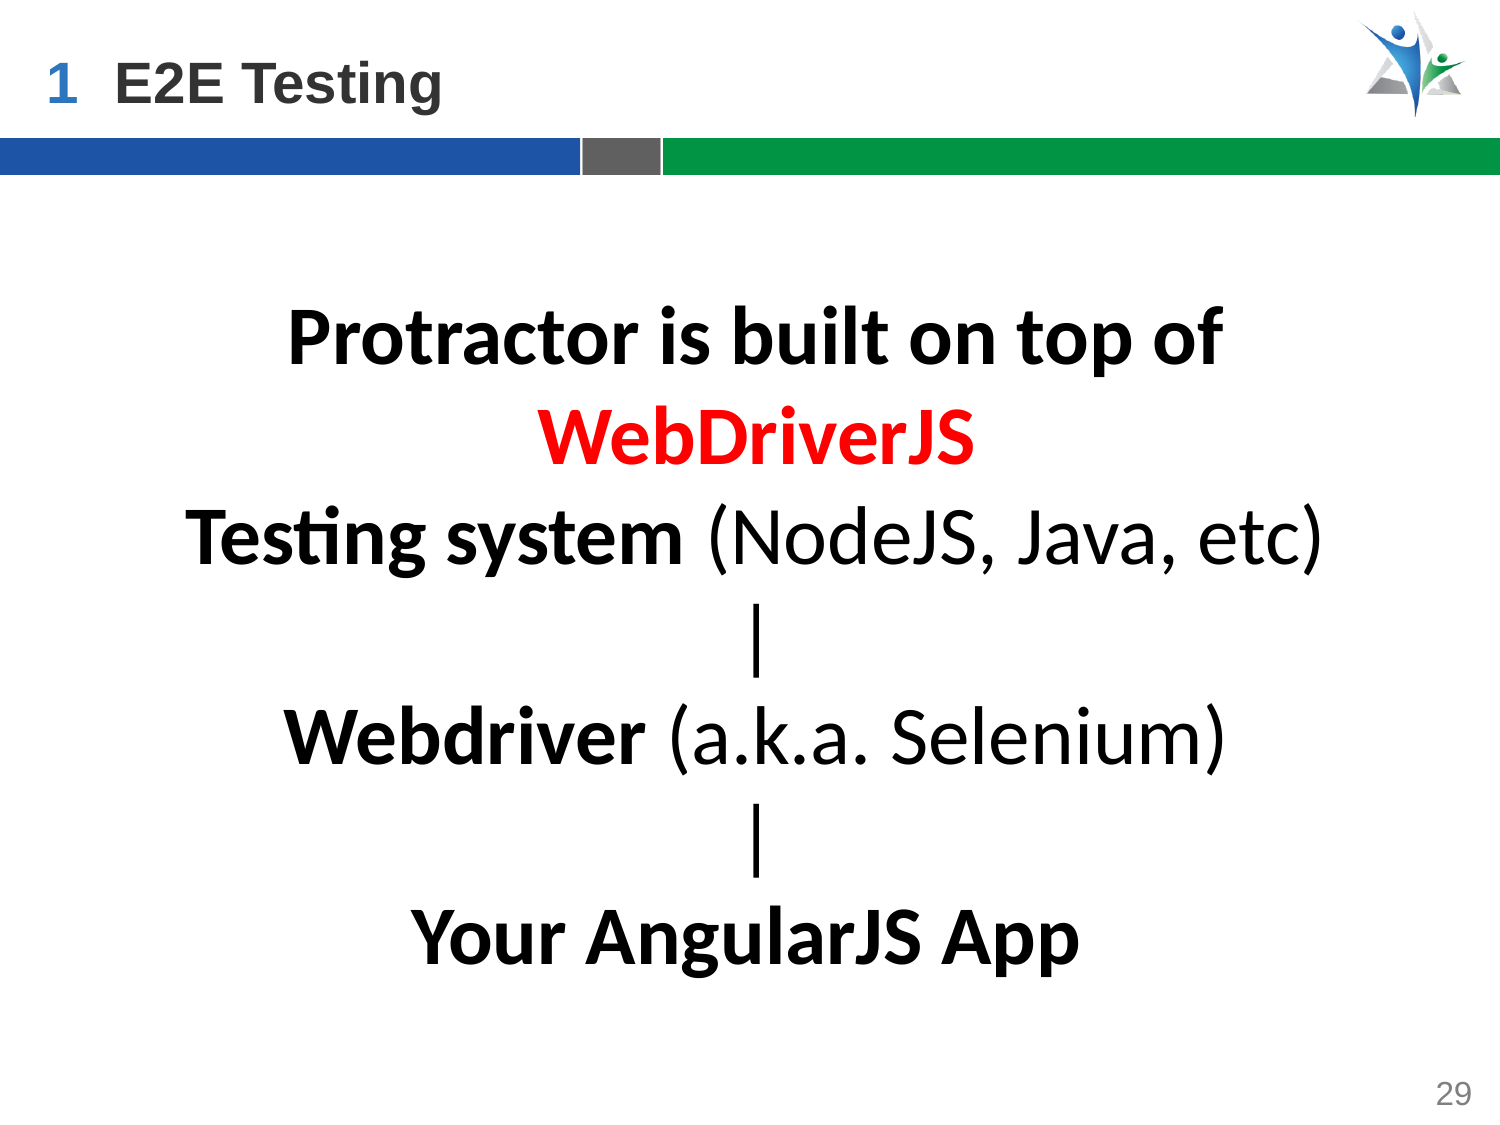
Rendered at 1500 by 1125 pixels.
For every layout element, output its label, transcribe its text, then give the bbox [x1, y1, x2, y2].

picture [0, 138, 1500, 175]
list E2E Testing [99, 37, 1413, 124]
text_box Protractor is built on top of WebDriverJS Testing system (NodeJS, Java, etc) | Webdriver (a.k.a. Selenium) | Your AngularJS App [135, 235, 1377, 1027]
picture [1350, 12, 1476, 117]
list 1 [24, 37, 99, 124]
